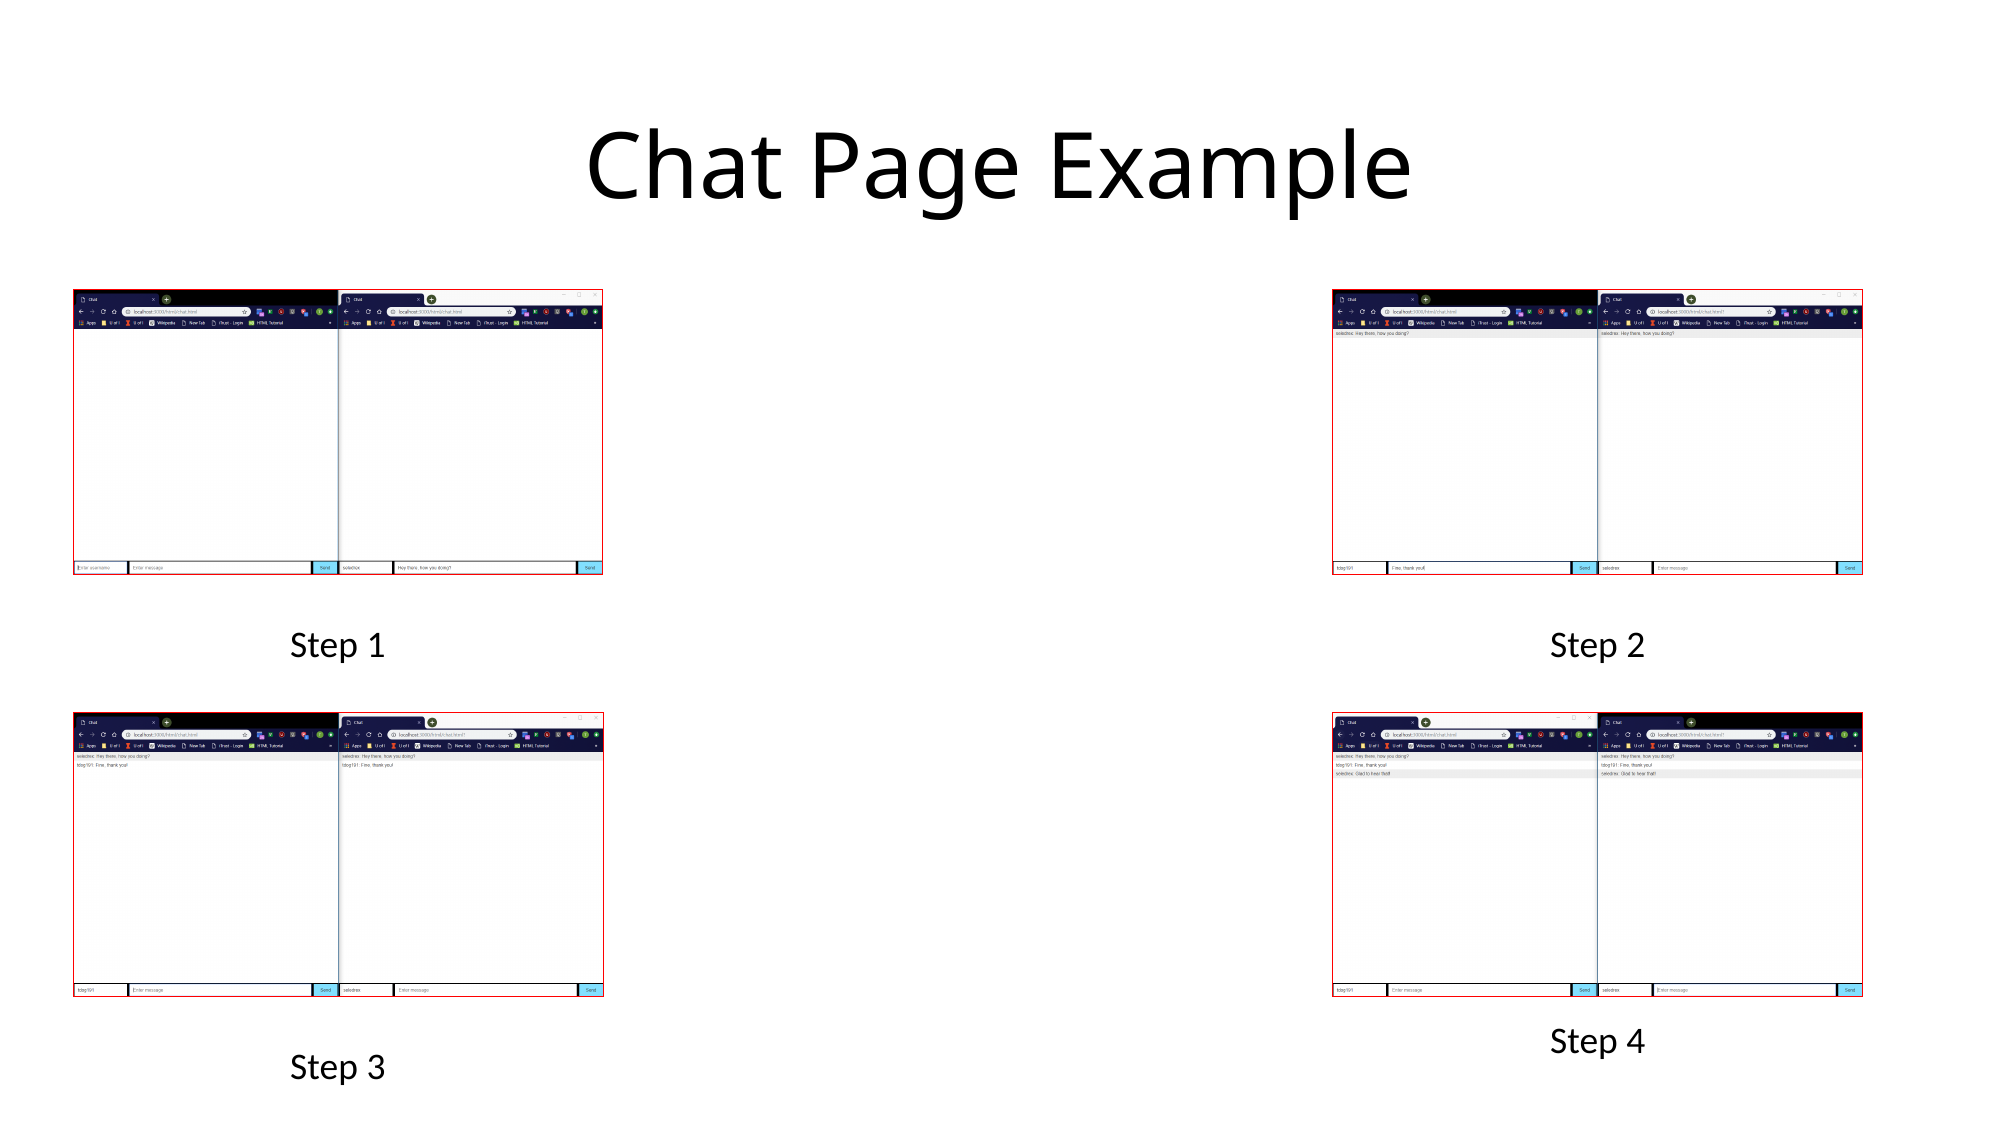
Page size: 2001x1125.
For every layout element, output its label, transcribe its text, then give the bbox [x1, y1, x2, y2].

picture [73, 289, 603, 575]
title Chat Page Example [137, 59, 1863, 278]
picture [73, 712, 604, 997]
text_box Step 3 [73, 1034, 603, 1095]
picture [1332, 289, 1863, 575]
text_box Step 2 [1332, 612, 1863, 673]
picture [1332, 712, 1863, 997]
text_box Step 4 [1332, 1009, 1863, 1069]
text_box Step 1 [73, 612, 603, 673]
